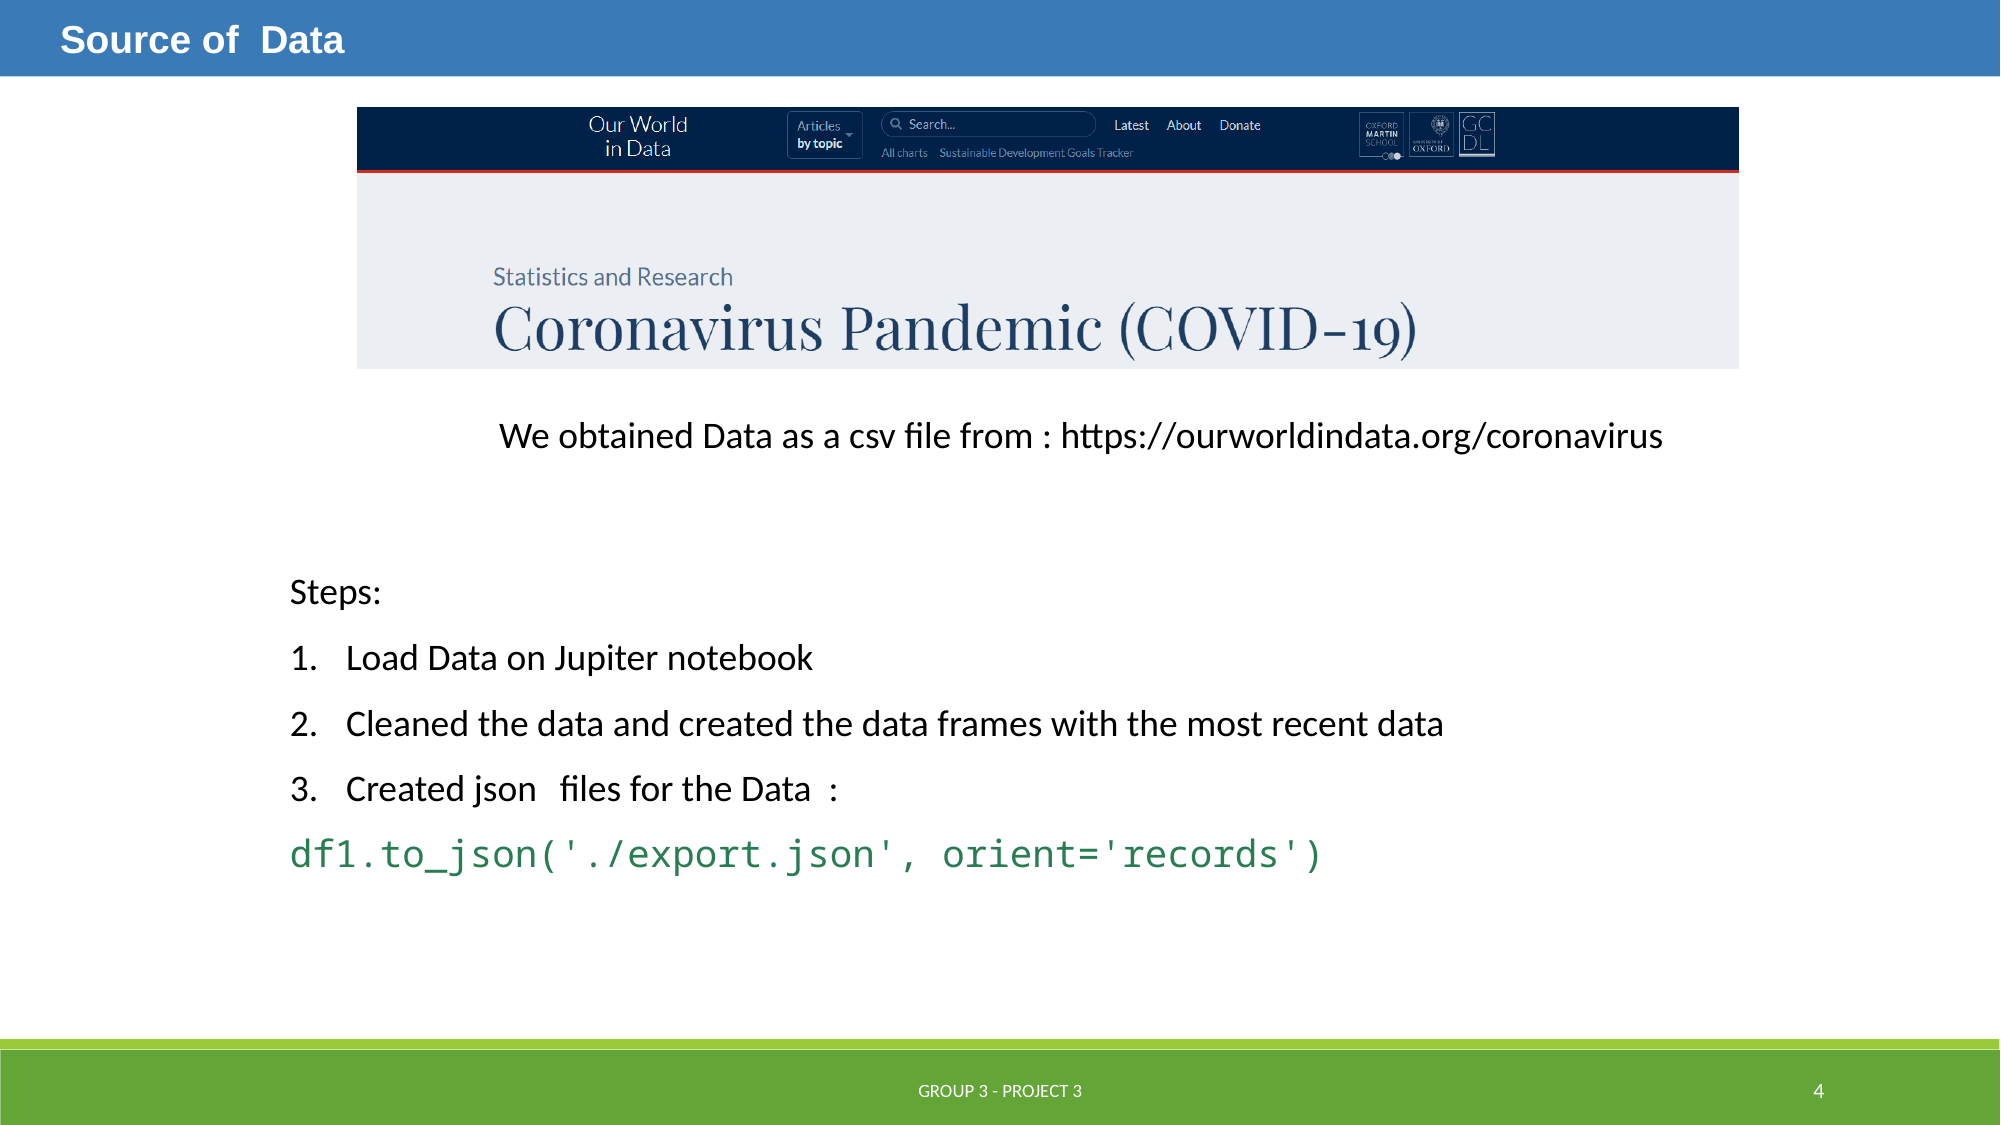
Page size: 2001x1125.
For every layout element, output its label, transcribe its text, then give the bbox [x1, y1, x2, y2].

picture [356, 107, 1739, 370]
text_box Steps: Load Data on Jupiter notebook Cleaned the data and created the data frames with the most recent data Created json files for the Data : df1.to_json('./export.json', orient='records') [274, 559, 1596, 949]
text_box Source of Data [0, 0, 2000, 77]
footer Group 3 - Project 3 [604, 1059, 1396, 1120]
slide_number 4 [1624, 1059, 1840, 1120]
text_box We obtained Data as a csv file from : https://ourworldindata.org/coronavirus [484, 403, 1921, 464]
